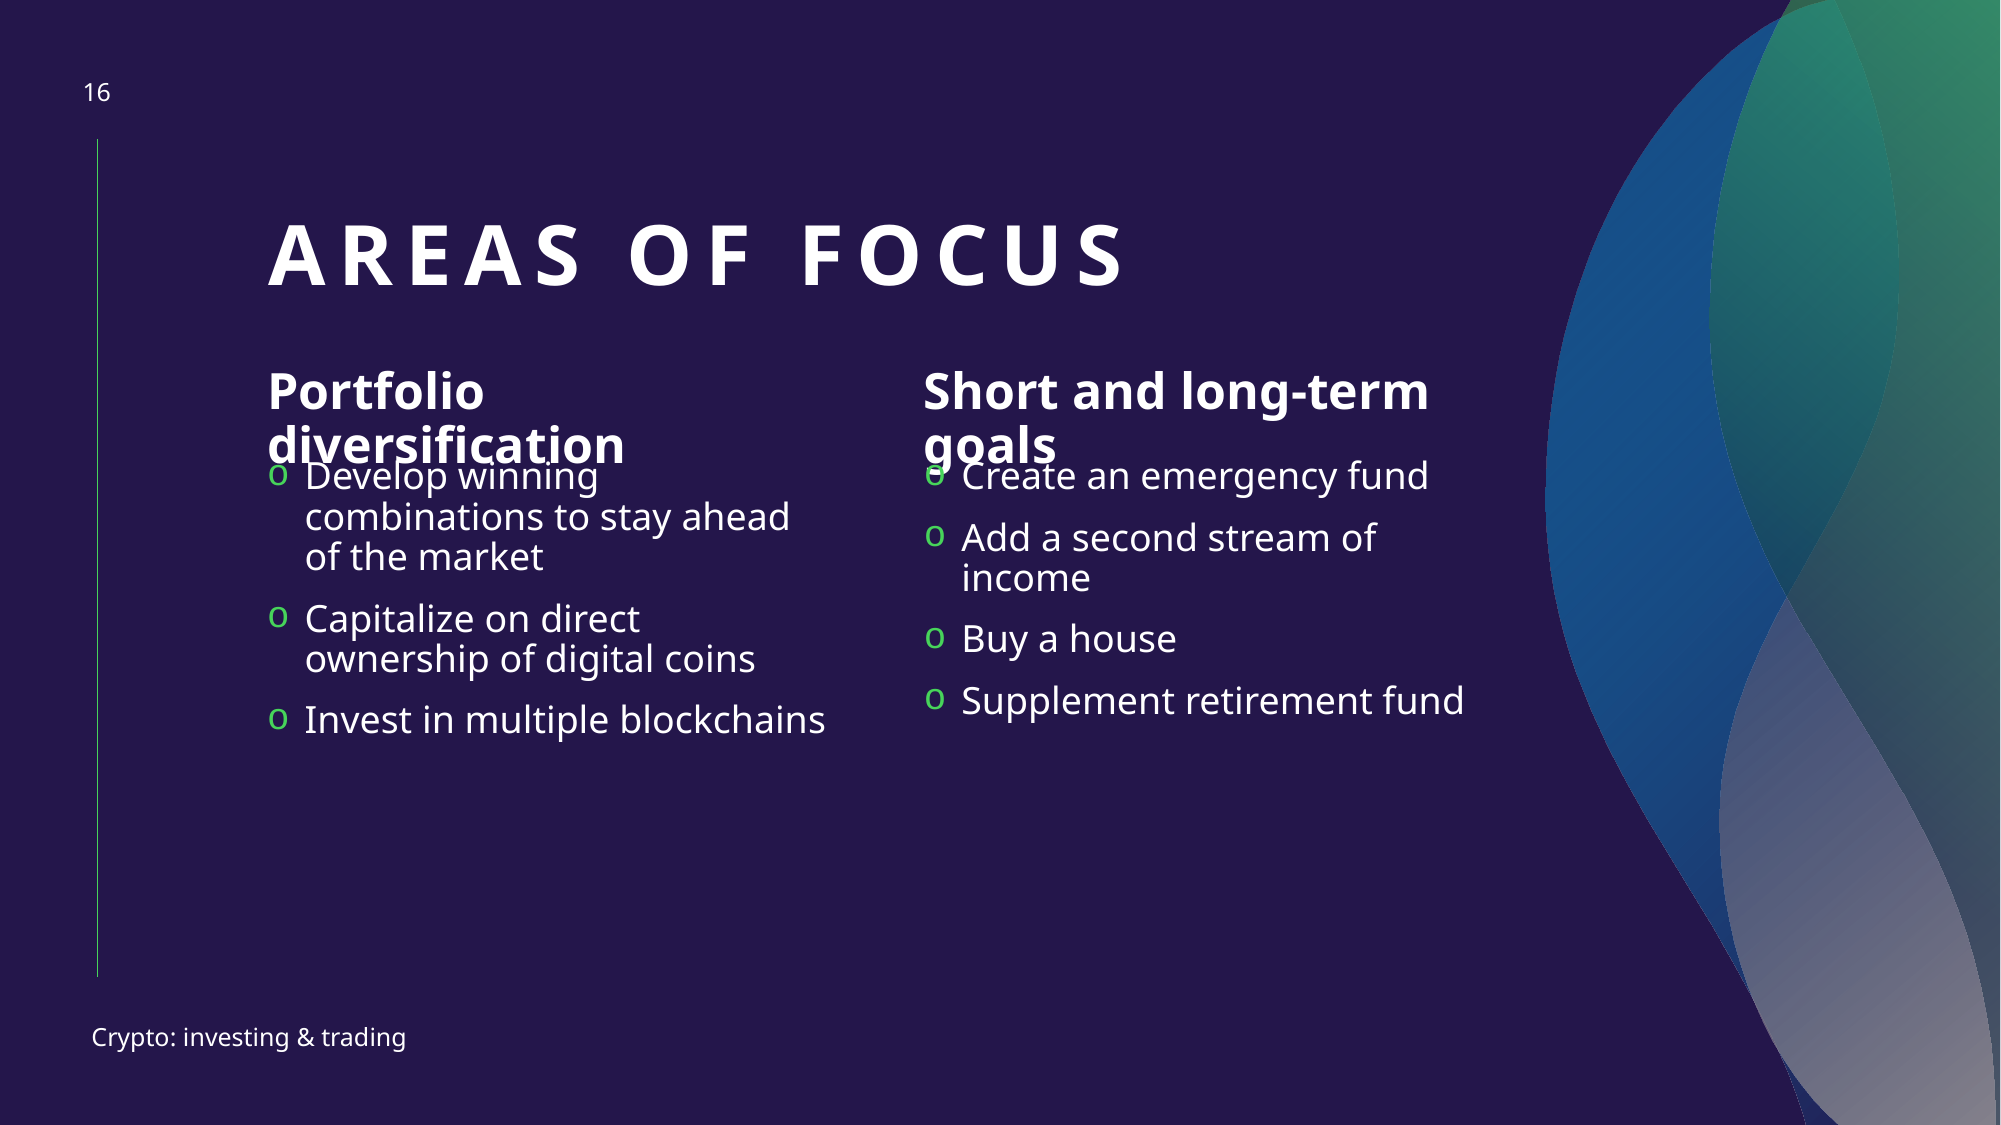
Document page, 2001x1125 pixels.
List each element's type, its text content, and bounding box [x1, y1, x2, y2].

list Create an emergency fund Add a second stream of income Buy a house Supplement retirement fund [908, 450, 1503, 873]
footer Crypto: investing & trading [76, 1015, 459, 1061]
list Short and long-term goals [908, 358, 1503, 440]
title AREAS OF FOCUS [253, 135, 1710, 311]
slide_number 16 [53, 67, 140, 119]
list Portfolio diversification [251, 358, 846, 440]
list Develop winning combinations to stay ahead of the market Capitalize on direct ownership of digital coins Invest in multiple blockchains​ [251, 450, 846, 873]
